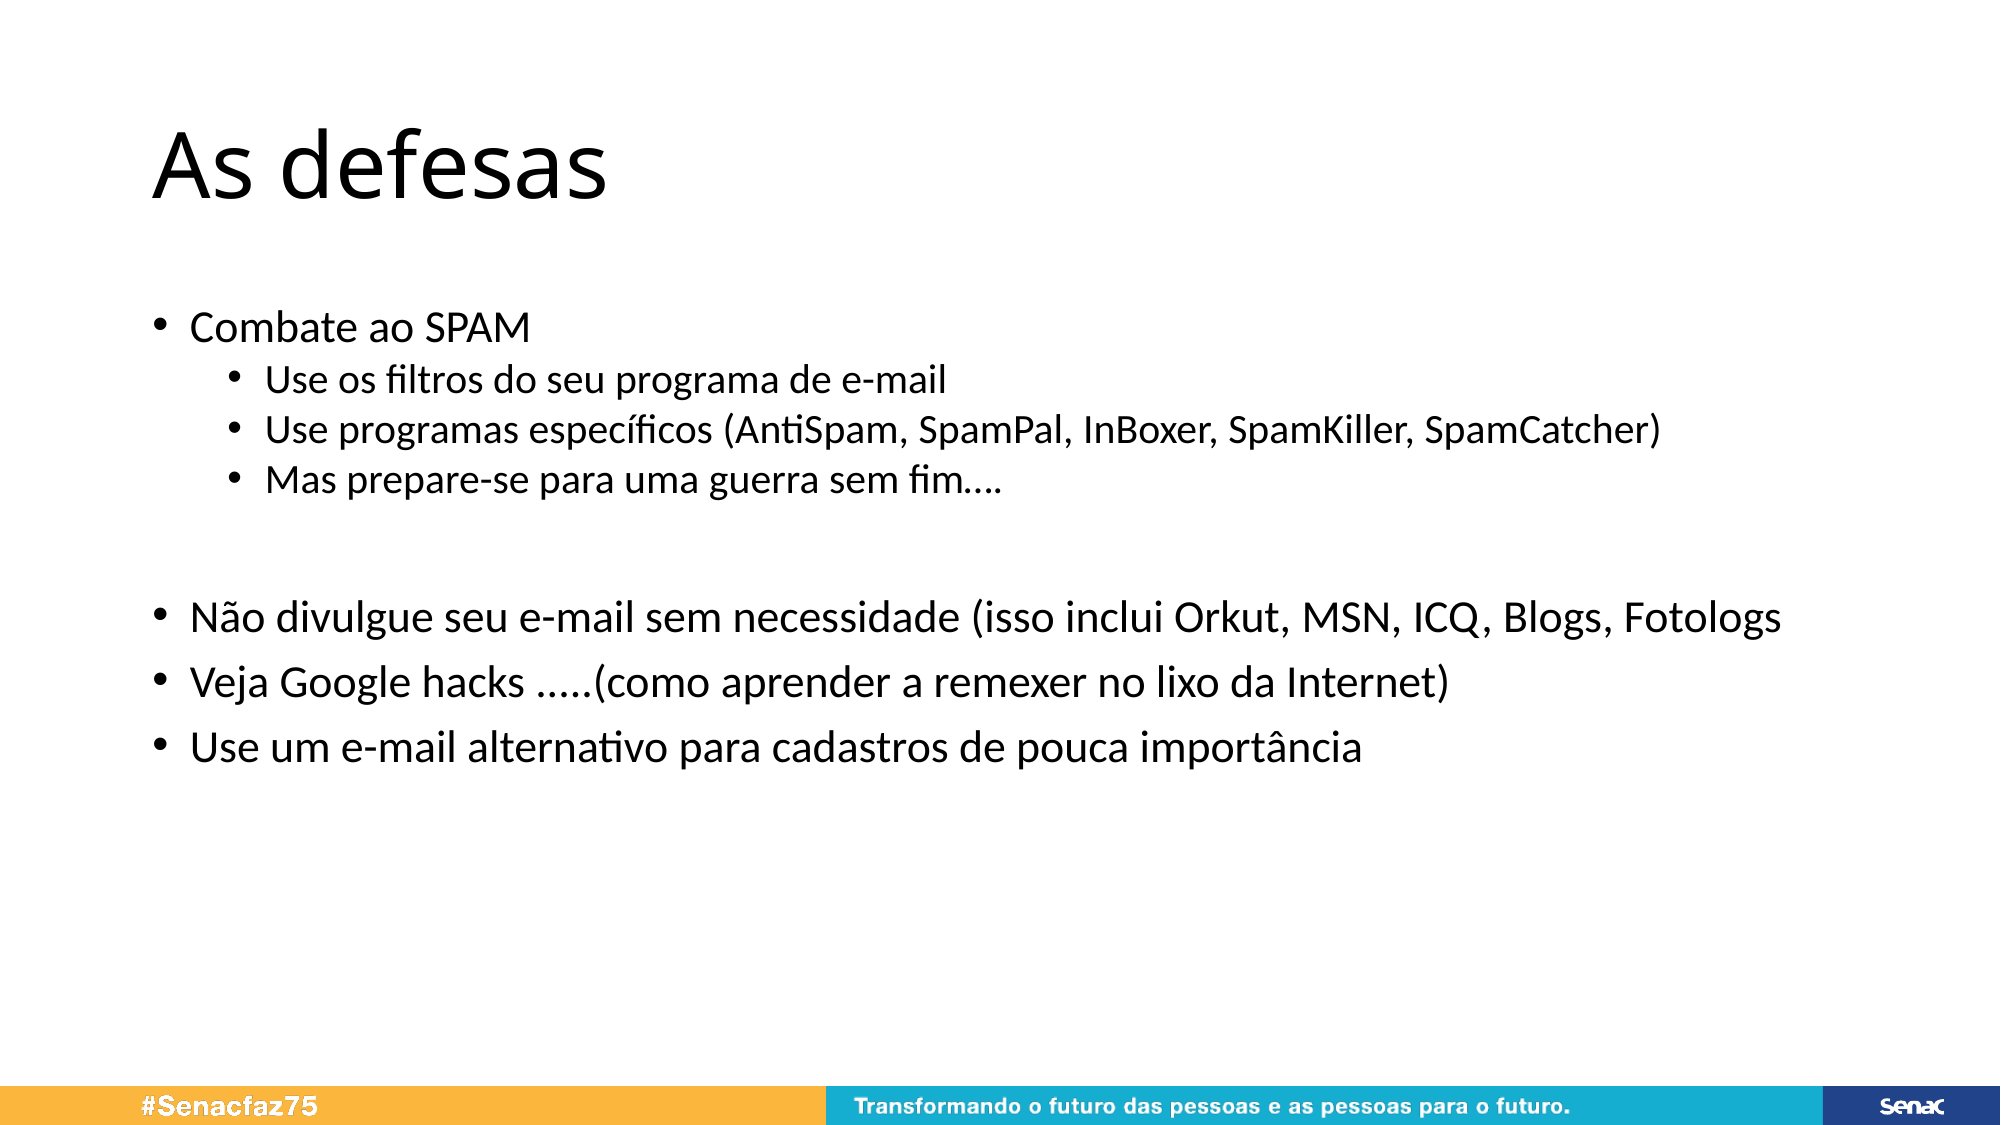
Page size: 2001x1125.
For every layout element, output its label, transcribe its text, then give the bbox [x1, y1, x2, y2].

picture [0, 1078, 2000, 1125]
list Combate ao SPAM Use os filtros do seu programa de e-mail Use programas específicos (AntiSpam, SpamPal, InBoxer, SpamKiller, SpamCatcher) Mas prepare-se para uma guerra sem fim…. Não divulgue seu e-mail sem necessidade (isso inclui Orkut, MSN, ICQ, Blogs, Fotologs Veja Google hacks .....(como aprender a remexer no lixo da Internet) Use um e-mail alternativo para cadastros de pouca importância [137, 299, 1863, 1014]
title As defesas [137, 59, 1863, 278]
